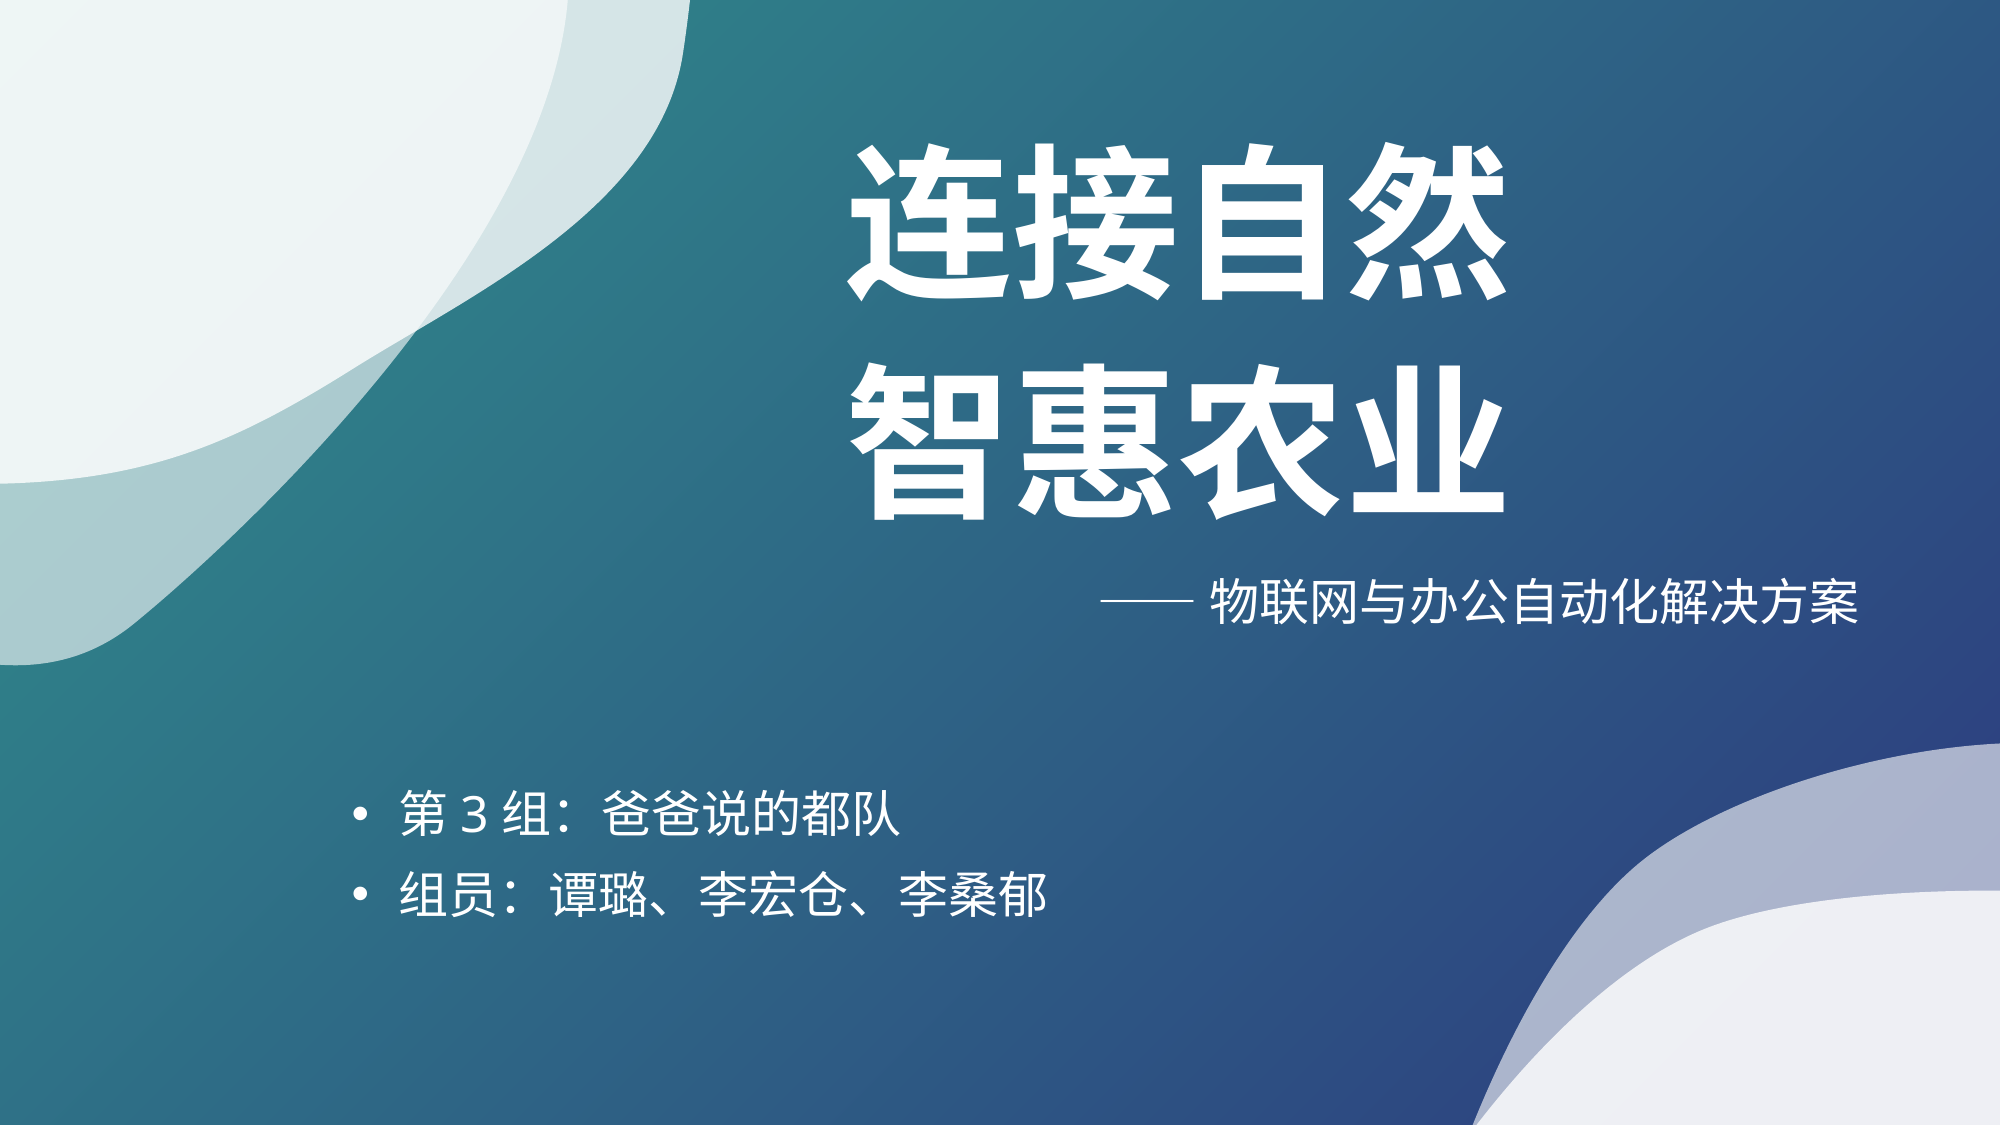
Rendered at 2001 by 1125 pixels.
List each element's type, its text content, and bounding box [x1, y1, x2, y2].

list 连接自然 智惠农业 [830, 111, 1834, 642]
list 第3组：爸爸说的都队 组员：谭璐、李宏仓、李桑郁 [336, 775, 1664, 1003]
list ——物联网与办公自动化解决方案 [1082, 562, 2000, 659]
